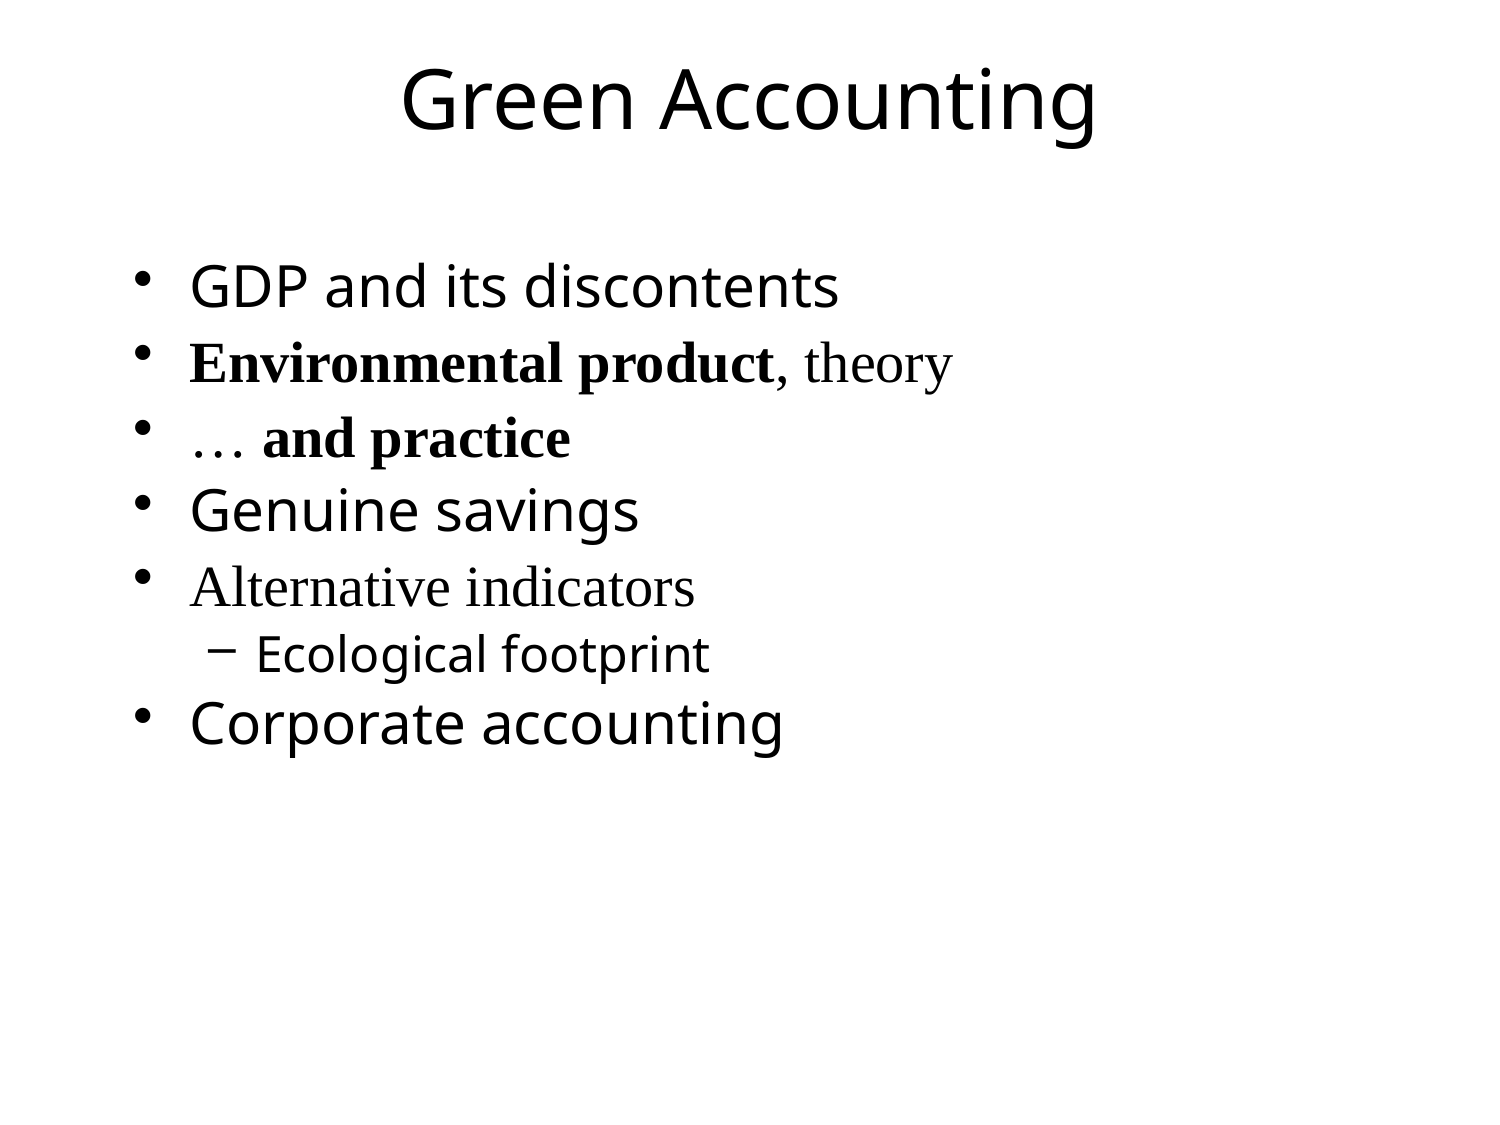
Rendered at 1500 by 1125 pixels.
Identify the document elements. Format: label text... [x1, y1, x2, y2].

title Green Accounting [112, 2, 1388, 191]
list GDP and its discontents Environmental product, theory … and practice Genuine savings Alternative indicators Ecological footprint Corporate accounting [117, 249, 1394, 926]
